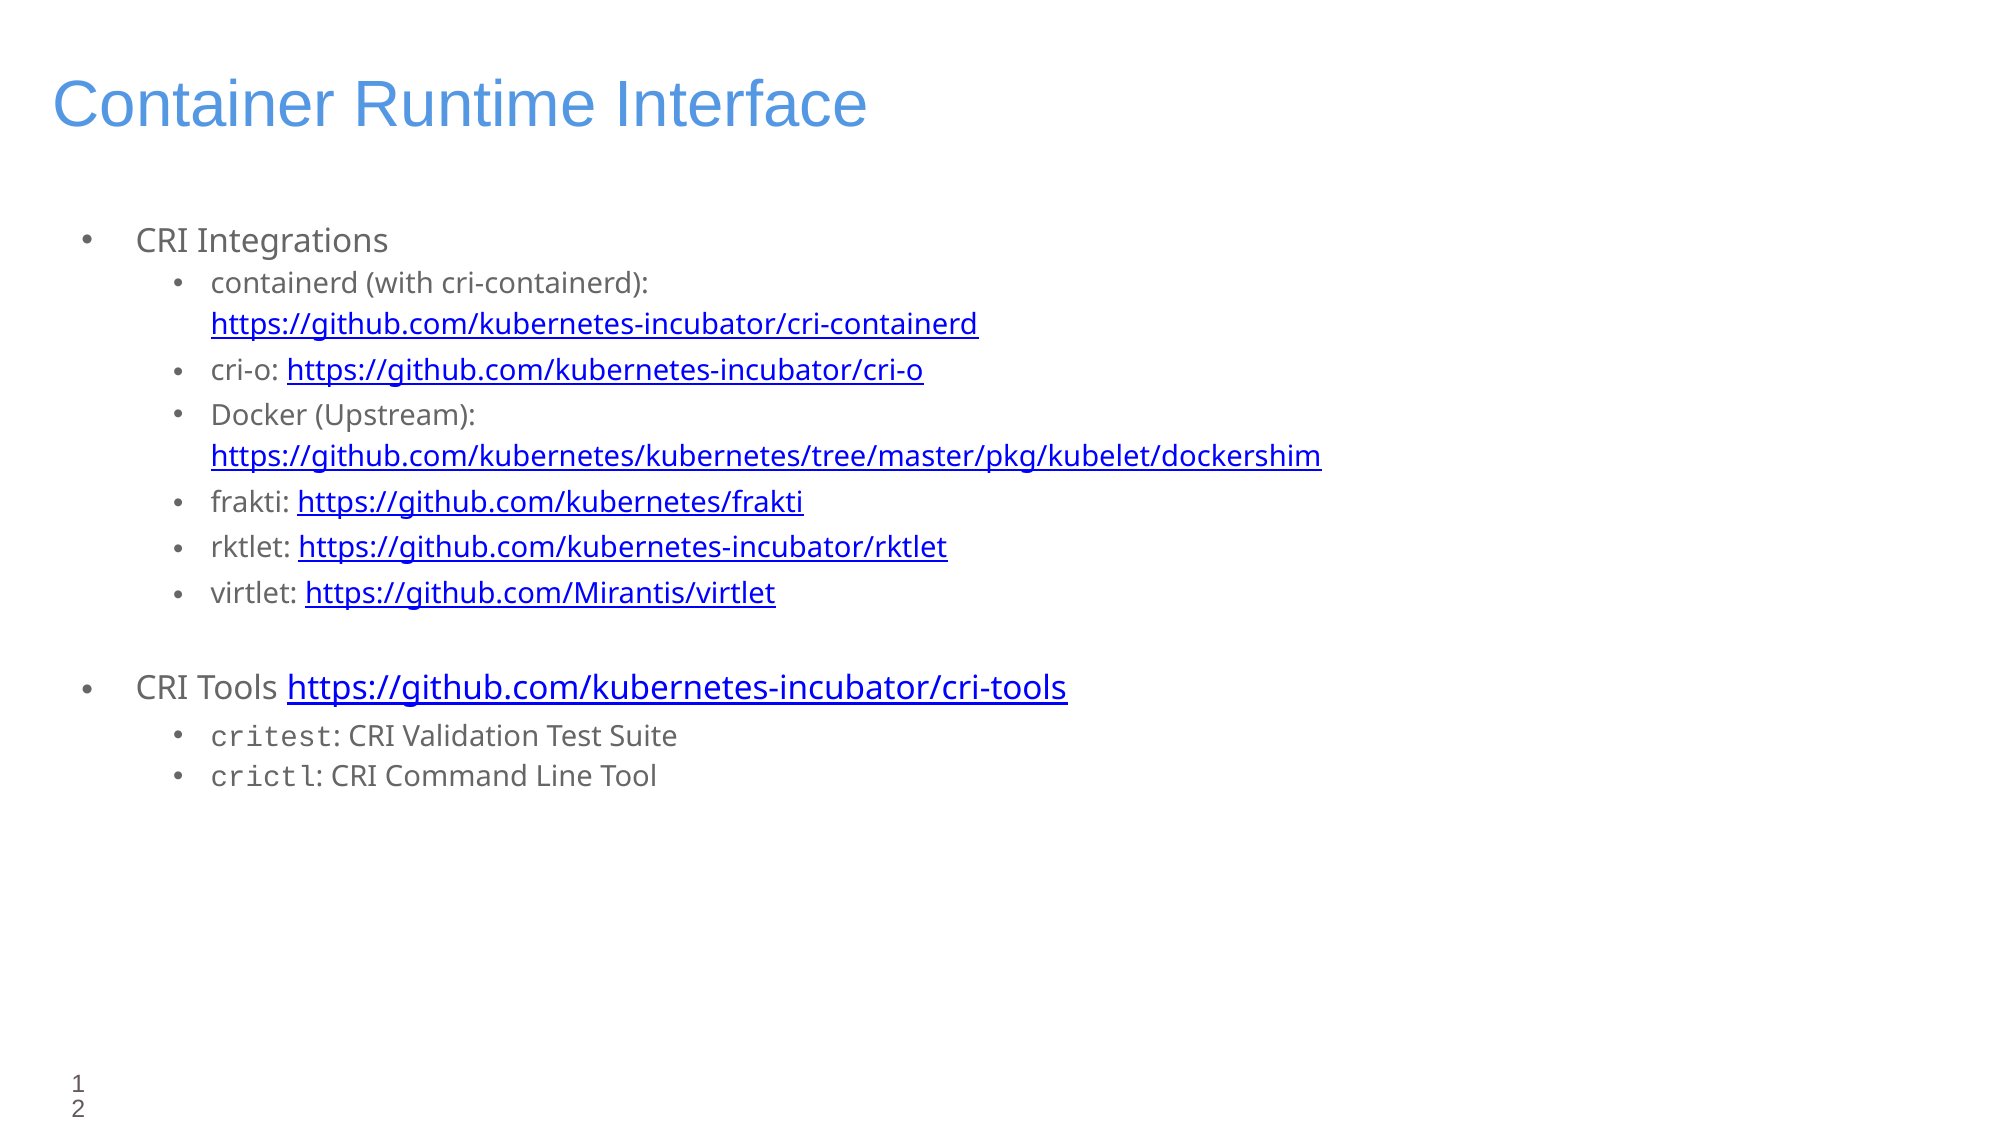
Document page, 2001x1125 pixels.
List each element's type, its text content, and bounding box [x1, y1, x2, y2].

slide_number 12 [63, 1059, 96, 1105]
title Container Runtime Interface [44, 61, 1671, 149]
list CRI Integrations containerd (with cri-containerd): https://github.com/kubernetes-incubator/cri-containerd cri-o: https://github.com/kubernetes-incubator/cri-o Docker (Upstream): https://github.com/kubernetes/kubernetes/tree/master/pkg/kubelet/dockershim frakti: https://github.com/kubernetes/frakti rktlet: https://github.com/kubernetes-incubator/rktlet virtlet: https://github.com/Mirantis/virtlet CRI Tools https://github.com/kubernetes-incubator/cri-tools critest: CRI Validation Test Suite crictl: CRI Command Line Tool [48, 201, 1424, 808]
